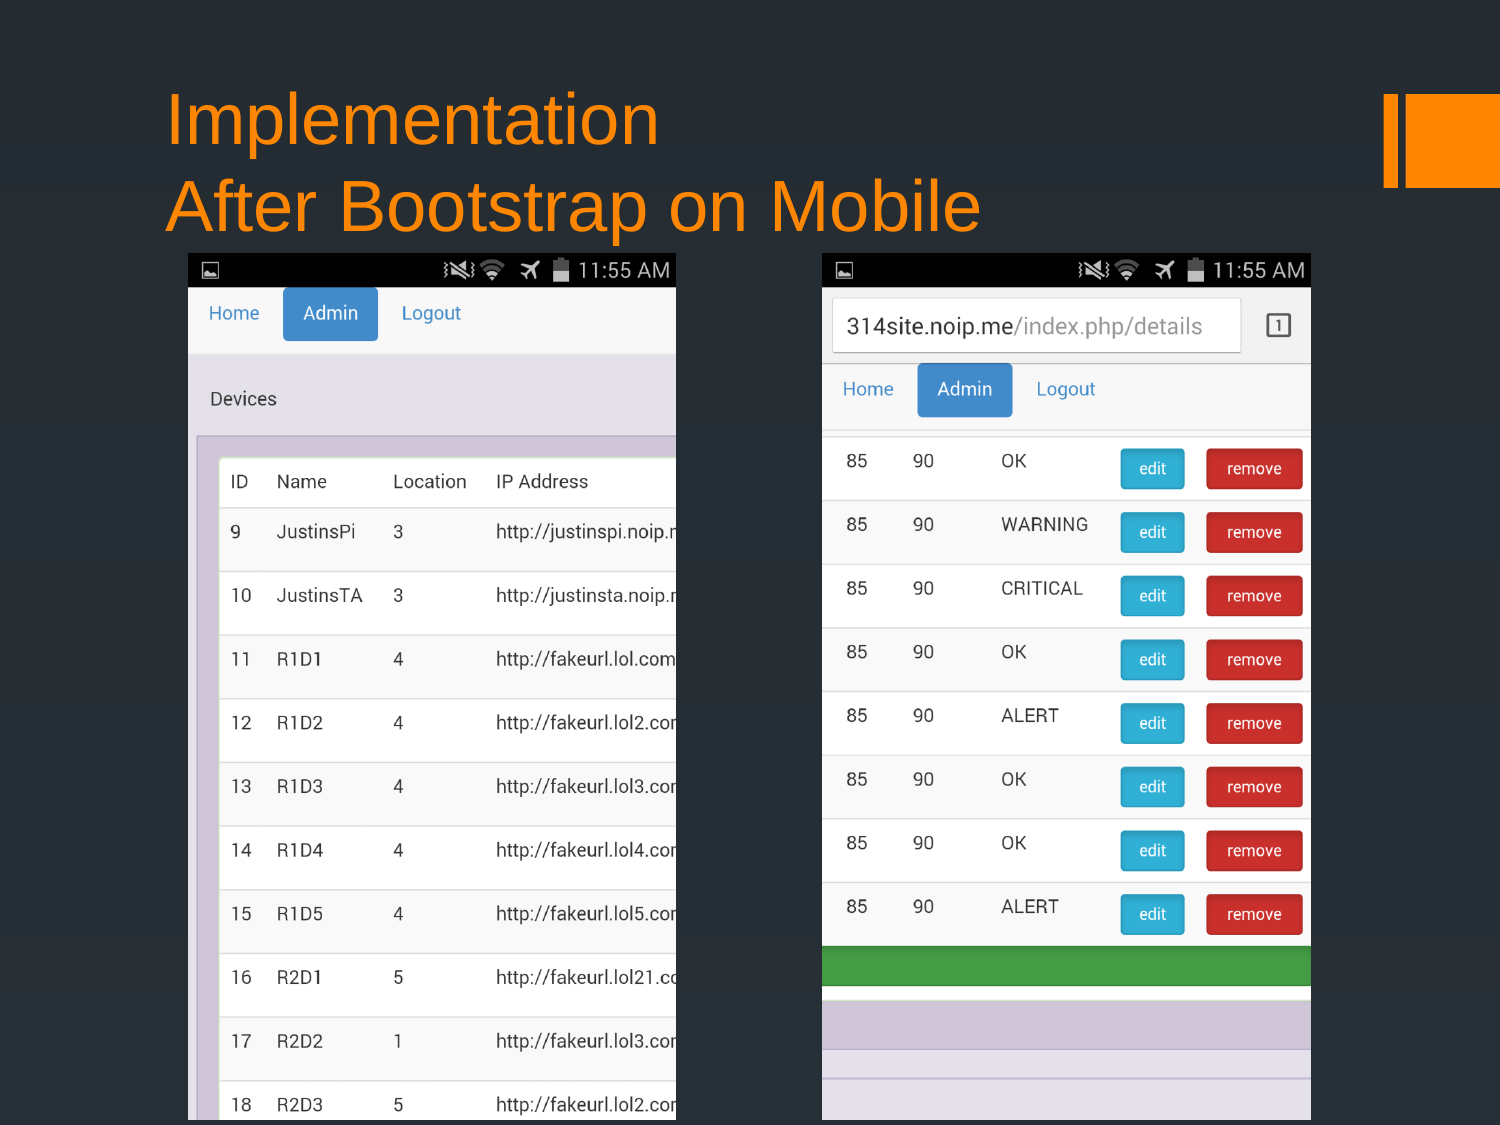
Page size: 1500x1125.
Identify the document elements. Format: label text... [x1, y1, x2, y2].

title Implementation After Bootstrap on Mobile [150, 64, 1350, 254]
picture [822, 252, 1311, 1121]
picture [187, 252, 676, 1121]
